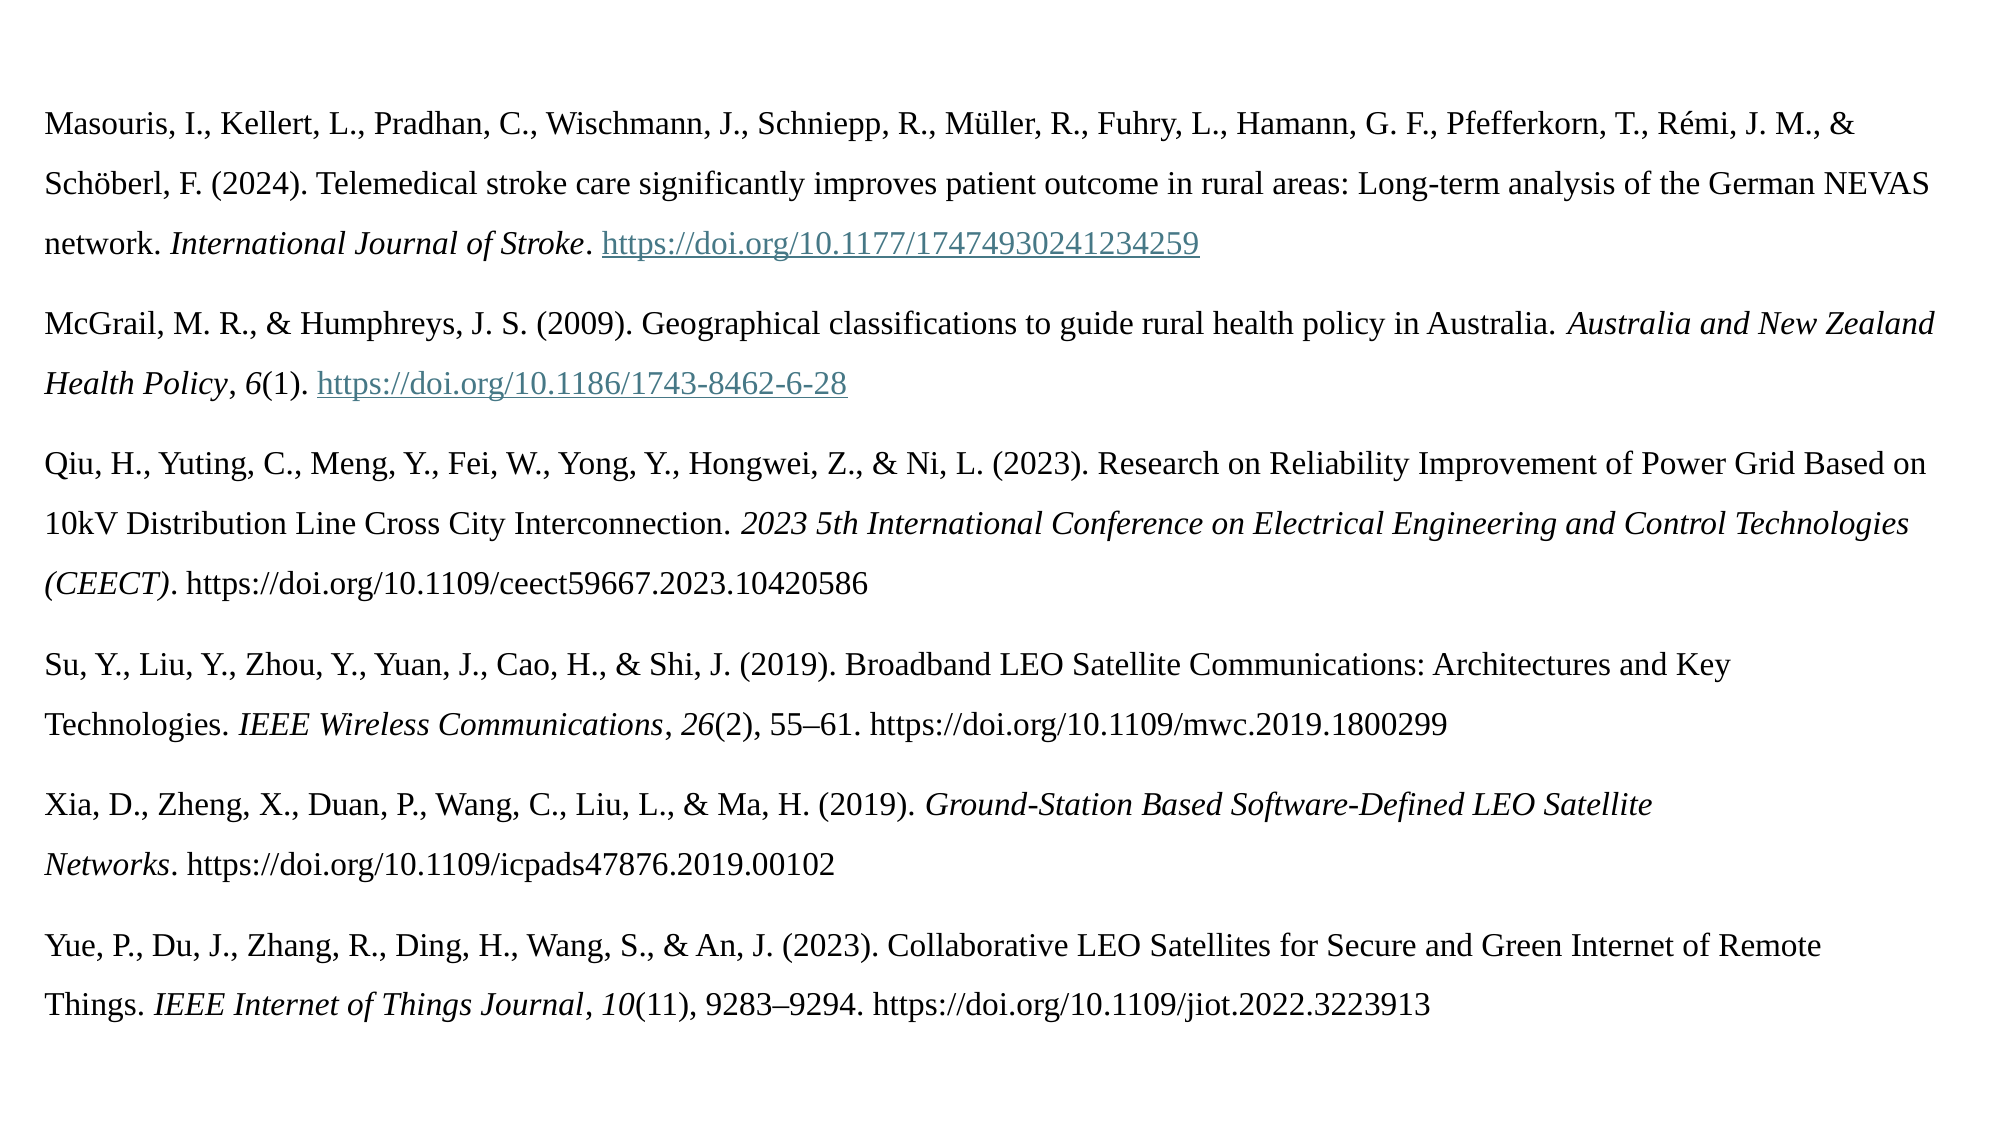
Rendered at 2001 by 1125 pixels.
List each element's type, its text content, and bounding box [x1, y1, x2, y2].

list Masouris, I., Kellert, L., Pradhan, C., Wischmann, J., Schniepp, R., Müller, R., Fuhry, L., Hamann, G. F., Pfefferkorn, T., Rémi, J. M., & Schöberl, F. (2024). Telemedical stroke care significantly improves patient outcome in rural areas: Long-term analysis of the German NEVAS network. International Journal of Stroke. https://doi.org/10.1177/17474930241234259 McGrail, M. R., & Humphreys, J. S. (2009). Geographical classifications to guide rural health policy in Australia. Australia and New Zealand Health Policy, 6(1). https://doi.org/10.1186/1743-8462-6-28 Qiu, H., Yuting, C., Meng, Y., Fei, W., Yong, Y., Hongwei, Z., & Ni, L. (2023). Research on Reliability Improvement of Power Grid Based on 10kV Distribution Line Cross City Interconnection. 2023 5th International Conference on Electrical Engineering and Control Technologies (CEECT). https://doi.org/10.1109/ceect59667.2023.10420586 Su, Y., Liu, Y., Zhou, Y., Yuan, J., Cao, H., & Shi, J. (2019). Broadband LEO Satellite Communications: Architectures and Key Technologies. IEEE Wireless Communications, 26(2), 55–61. https://doi.org/10.1109/mwc.2019.1800299 Xia, D., Zheng, X., Duan, P., Wang, C., Liu, L., & Ma, H. (2019). Ground-Station Based Software-Defined LEO Satellite Networks. https://doi.org/10.1109/icpads47876.2019.00102 Yue, P., Du, J., Zhang, R., Ding, H., Wang, S., & An, J. (2023). Collaborative LEO Satellites for Secure and Green Internet of Remote Things. IEEE Internet of Things Journal, 10(11), 9283–9294. https://doi.org/10.1109/jiot.2022.3223913 [29, 73, 1971, 1105]
